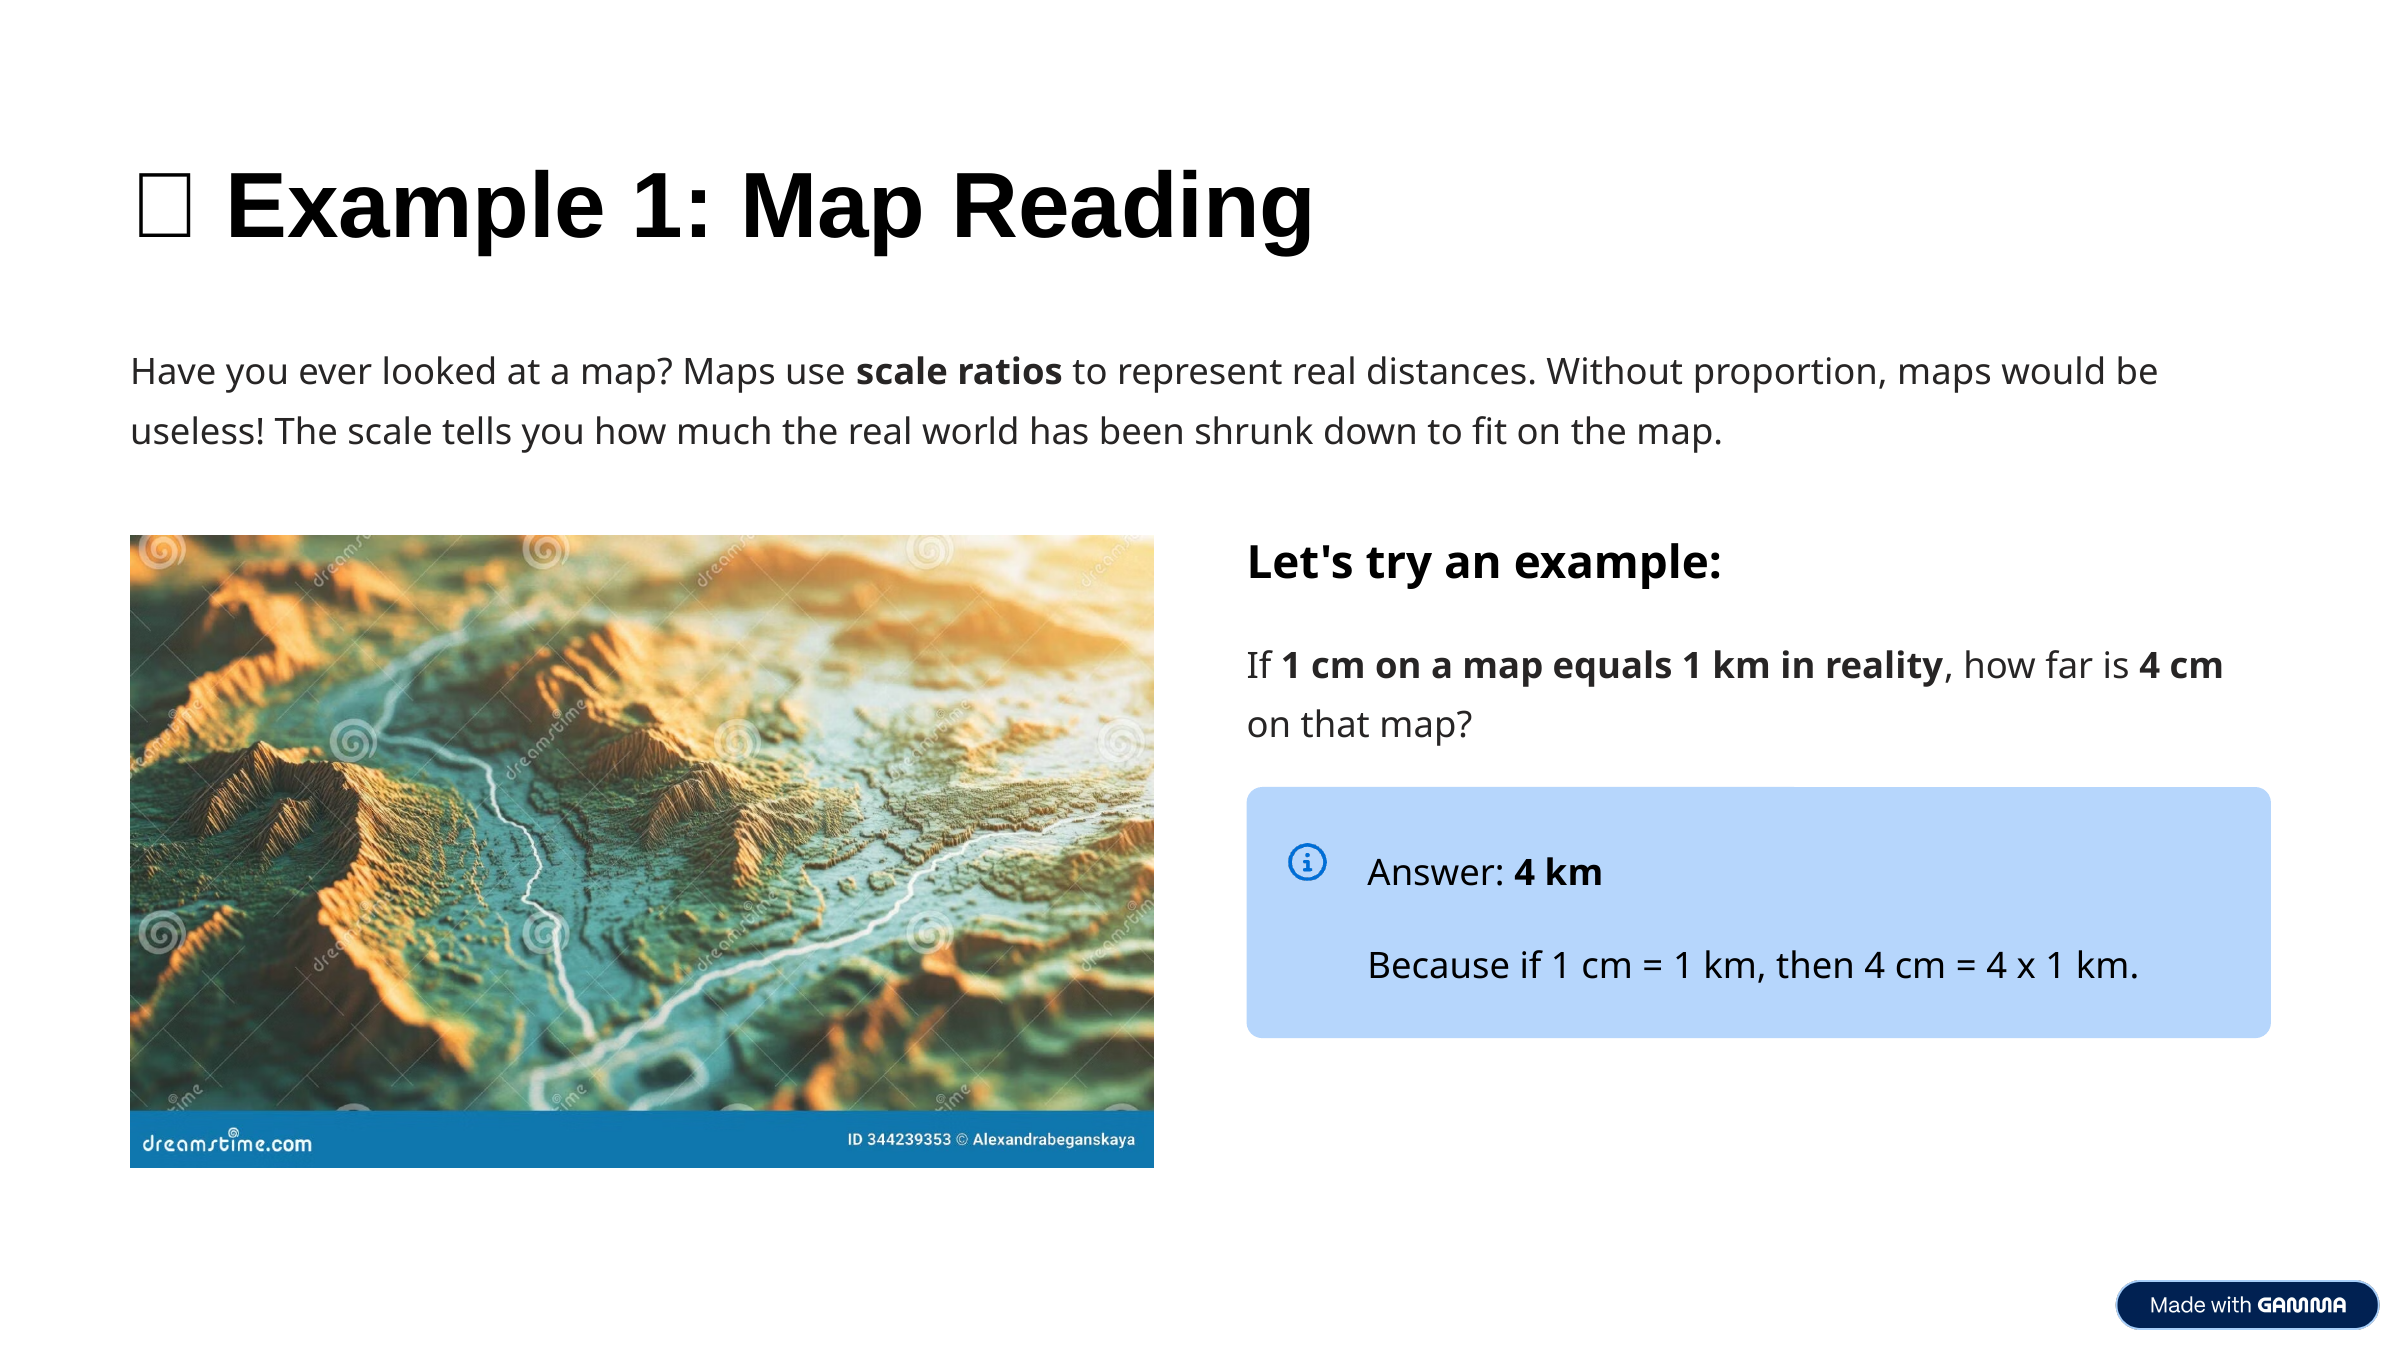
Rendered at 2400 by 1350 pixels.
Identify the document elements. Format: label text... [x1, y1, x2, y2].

text_box 📍 Example 1: Map Reading [130, 140, 1364, 259]
text_box Answer: 4 km [1367, 833, 2234, 893]
text_box Because if 1 cm = 1 km, then 4 cm = 4 x 1 km. [1367, 926, 2234, 986]
picture [2106, 1271, 2389, 1339]
text_box Have you ever looked at a map? Maps use scale ratios to represent real distances. Without proportion, maps would be useless! The scale tells you how much the real world has been shrunk down to fit on the map. [130, 332, 2270, 452]
picture [1283, 843, 1331, 881]
text_box [1246, 786, 2271, 1039]
text_box Let's try an example: [1246, 530, 1721, 589]
text_box If 1 cm on a map equals 1 km in reality, how far is 4 cm on that map? [1246, 626, 2271, 746]
picture [130, 535, 1155, 1168]
